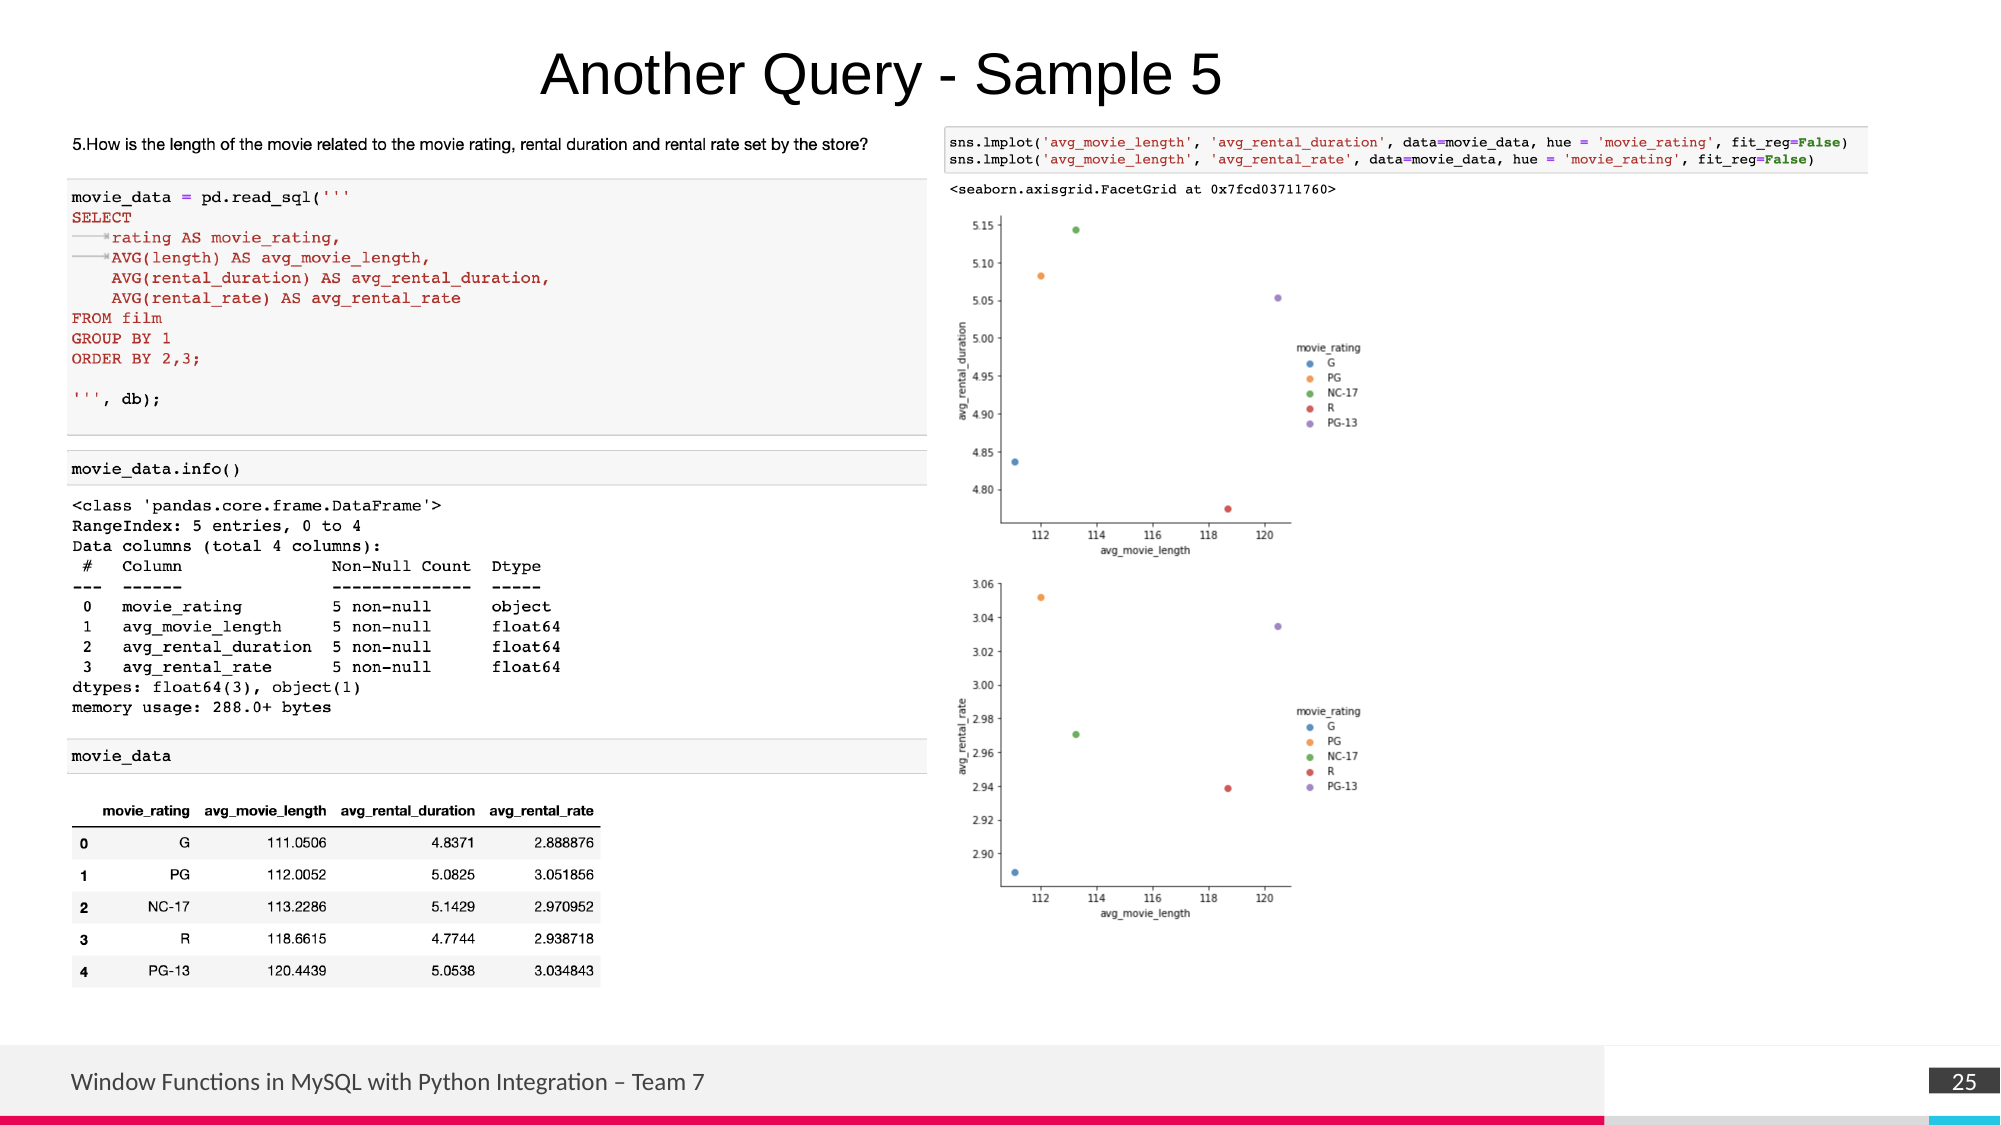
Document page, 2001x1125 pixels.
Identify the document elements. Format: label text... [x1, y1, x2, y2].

text_box Window Functions in MySQL with Python Integration – Team 7 [70, 1065, 1000, 1096]
slide_number 25 [1928, 1067, 2000, 1094]
title Another Query - Sample 5 [539, 34, 1400, 107]
picture [67, 119, 927, 1006]
picture [944, 126, 1869, 935]
